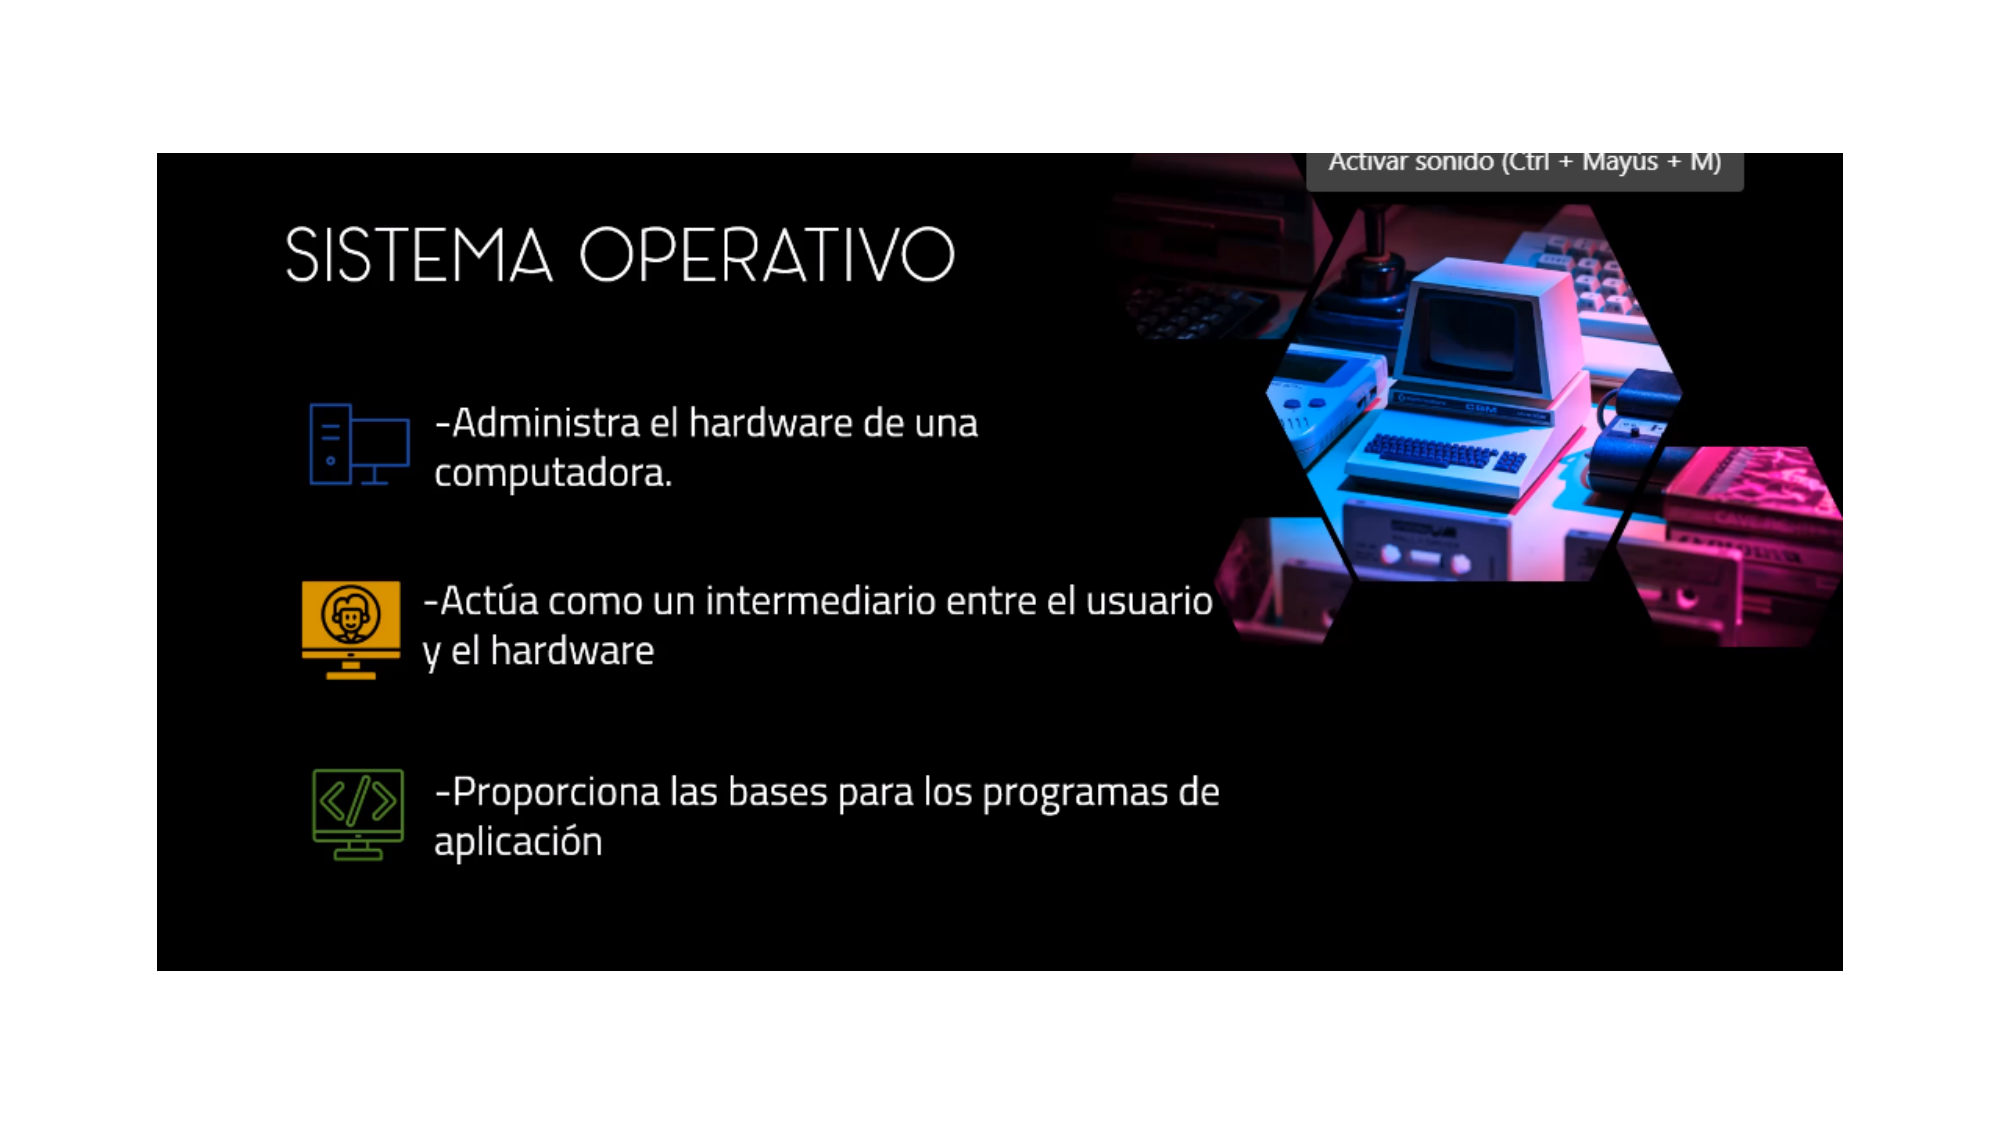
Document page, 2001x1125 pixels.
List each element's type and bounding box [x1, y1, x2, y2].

picture [157, 153, 1843, 972]
